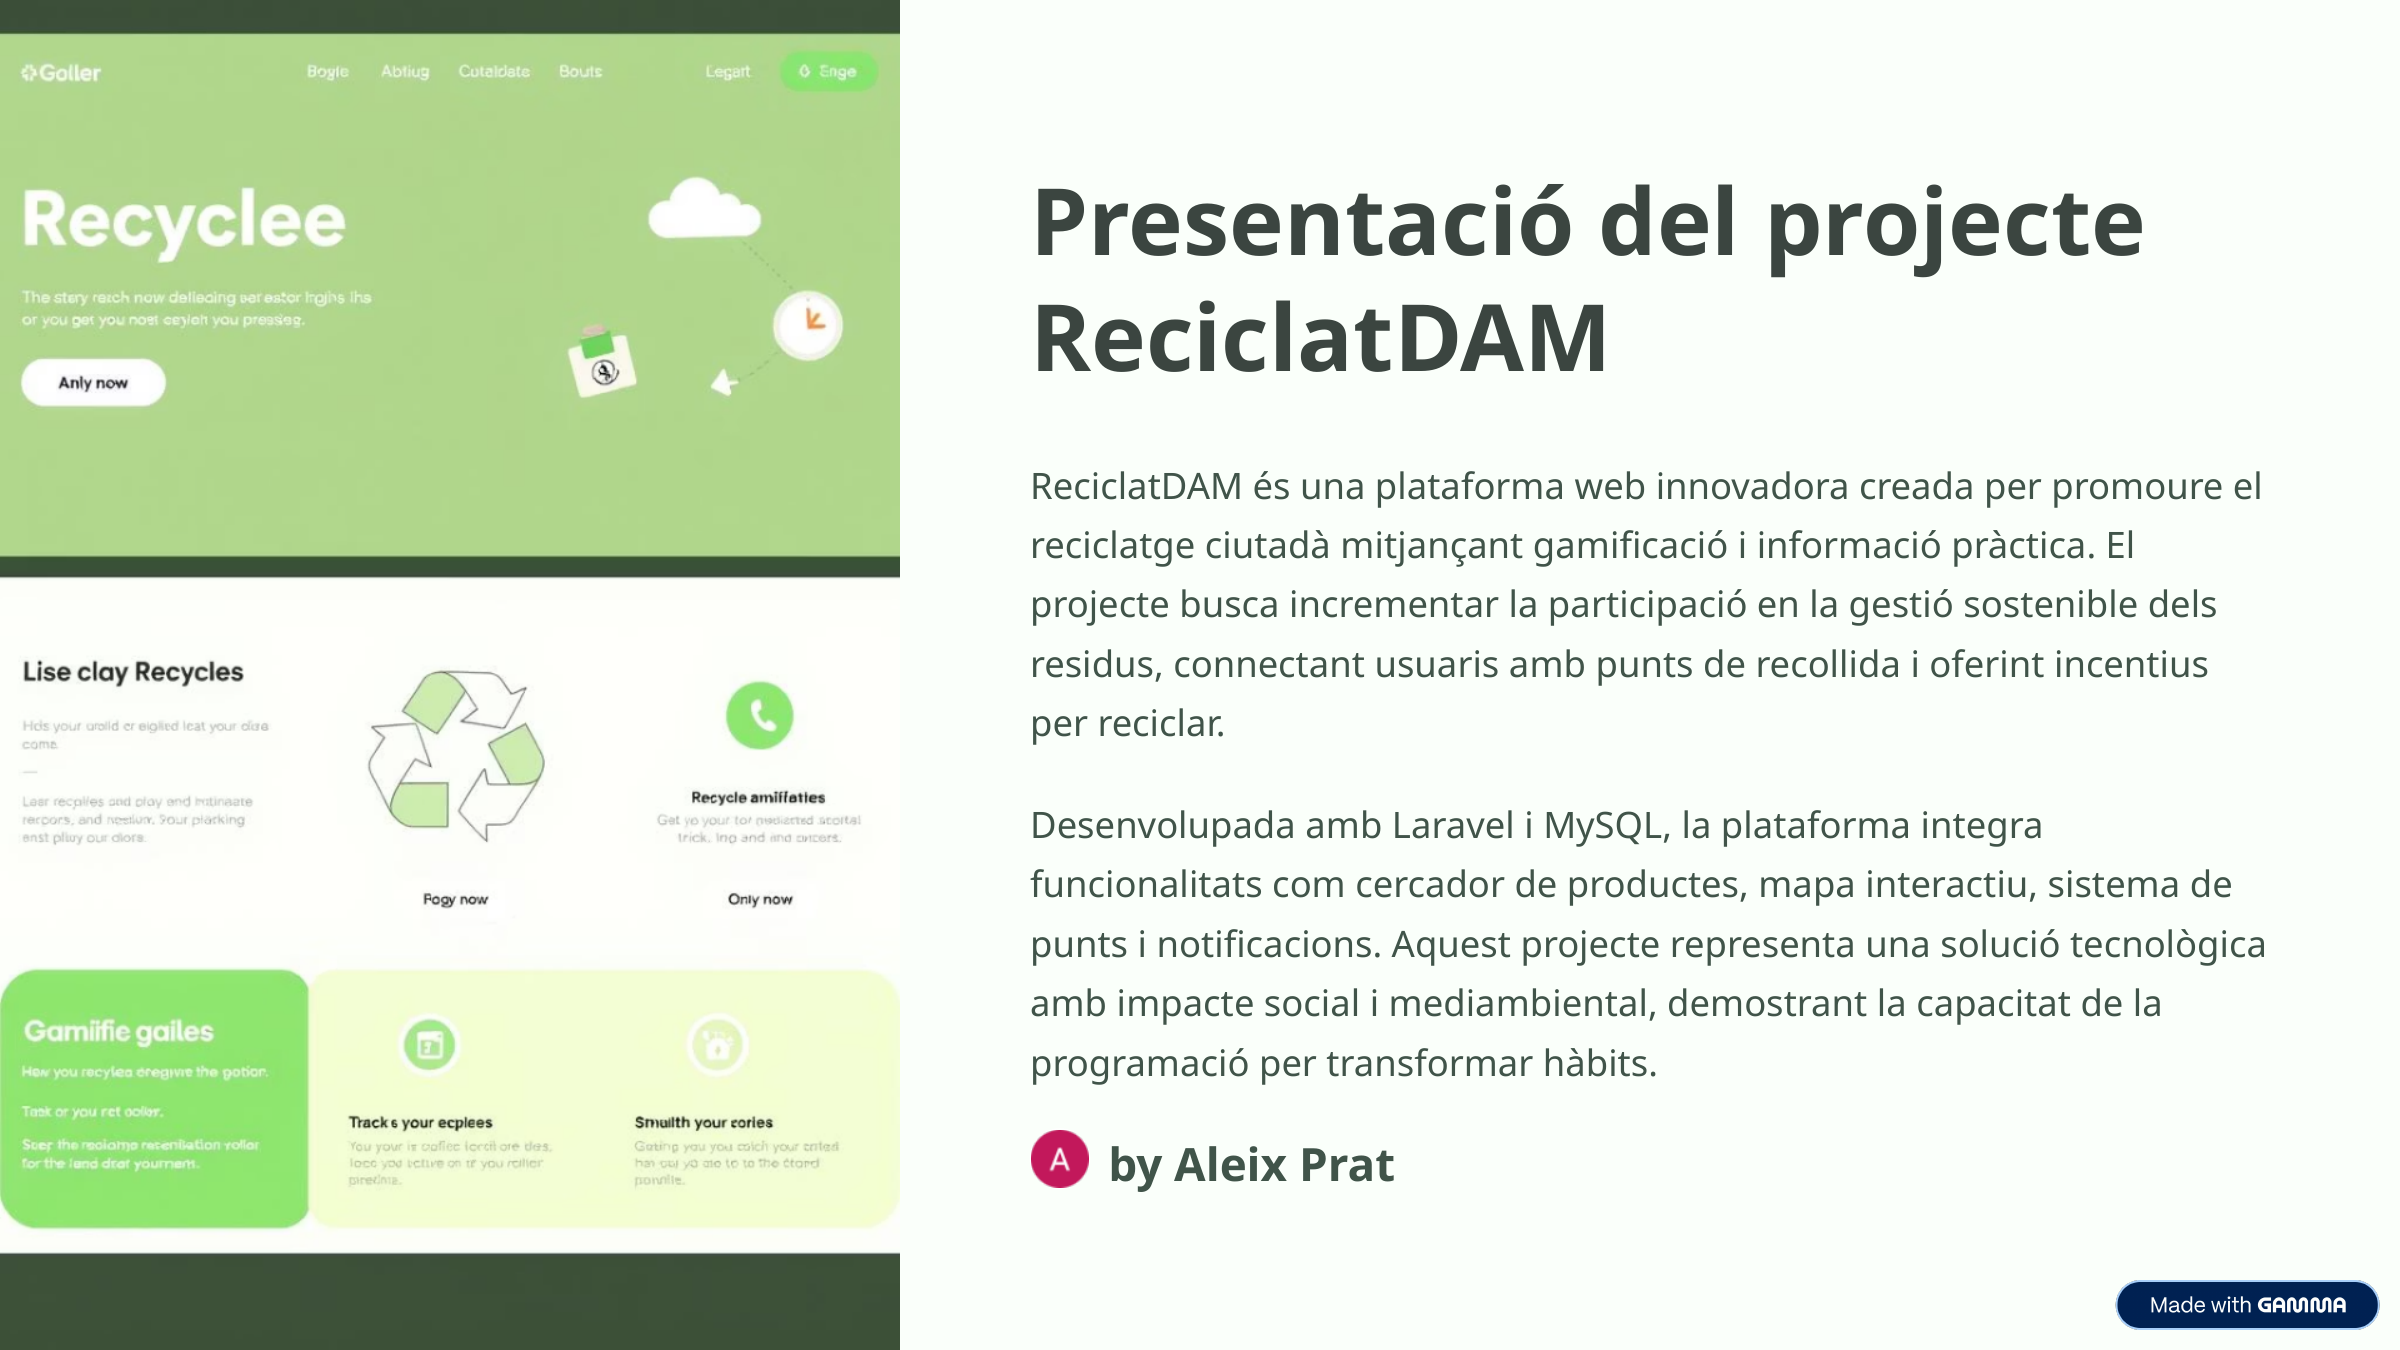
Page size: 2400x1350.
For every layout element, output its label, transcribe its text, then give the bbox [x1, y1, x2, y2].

picture [0, 0, 900, 1350]
text_box ReciclatDAM és una plataforma web innovadora creada per promoure el reciclatge ciutadà mitjançant gamificació i informació pràctica. El projecte busca incrementar la participació en la gestió sostenible dels residus, connectant usuaris amb punts de recollida i oferint incentius per reciclar. [1030, 447, 2270, 745]
text_box Presentació del projecte ReciclatDAM [1030, 158, 2270, 392]
picture [2106, 1271, 2389, 1339]
picture [1031, 1130, 1089, 1188]
text_box Desenvolupada amb Laravel i MySQL, la plataforma integra funcionalitats com cercador de productes, mapa interactiu, sistema de punts i notificacions. Aquest projecte representa una solució tecnològica amb impacte social i mediambiental, demostrant la capacitat de la programació per transformar hàbits. [1030, 786, 2270, 1085]
text_box by Aleix Prat [1108, 1126, 1417, 1192]
